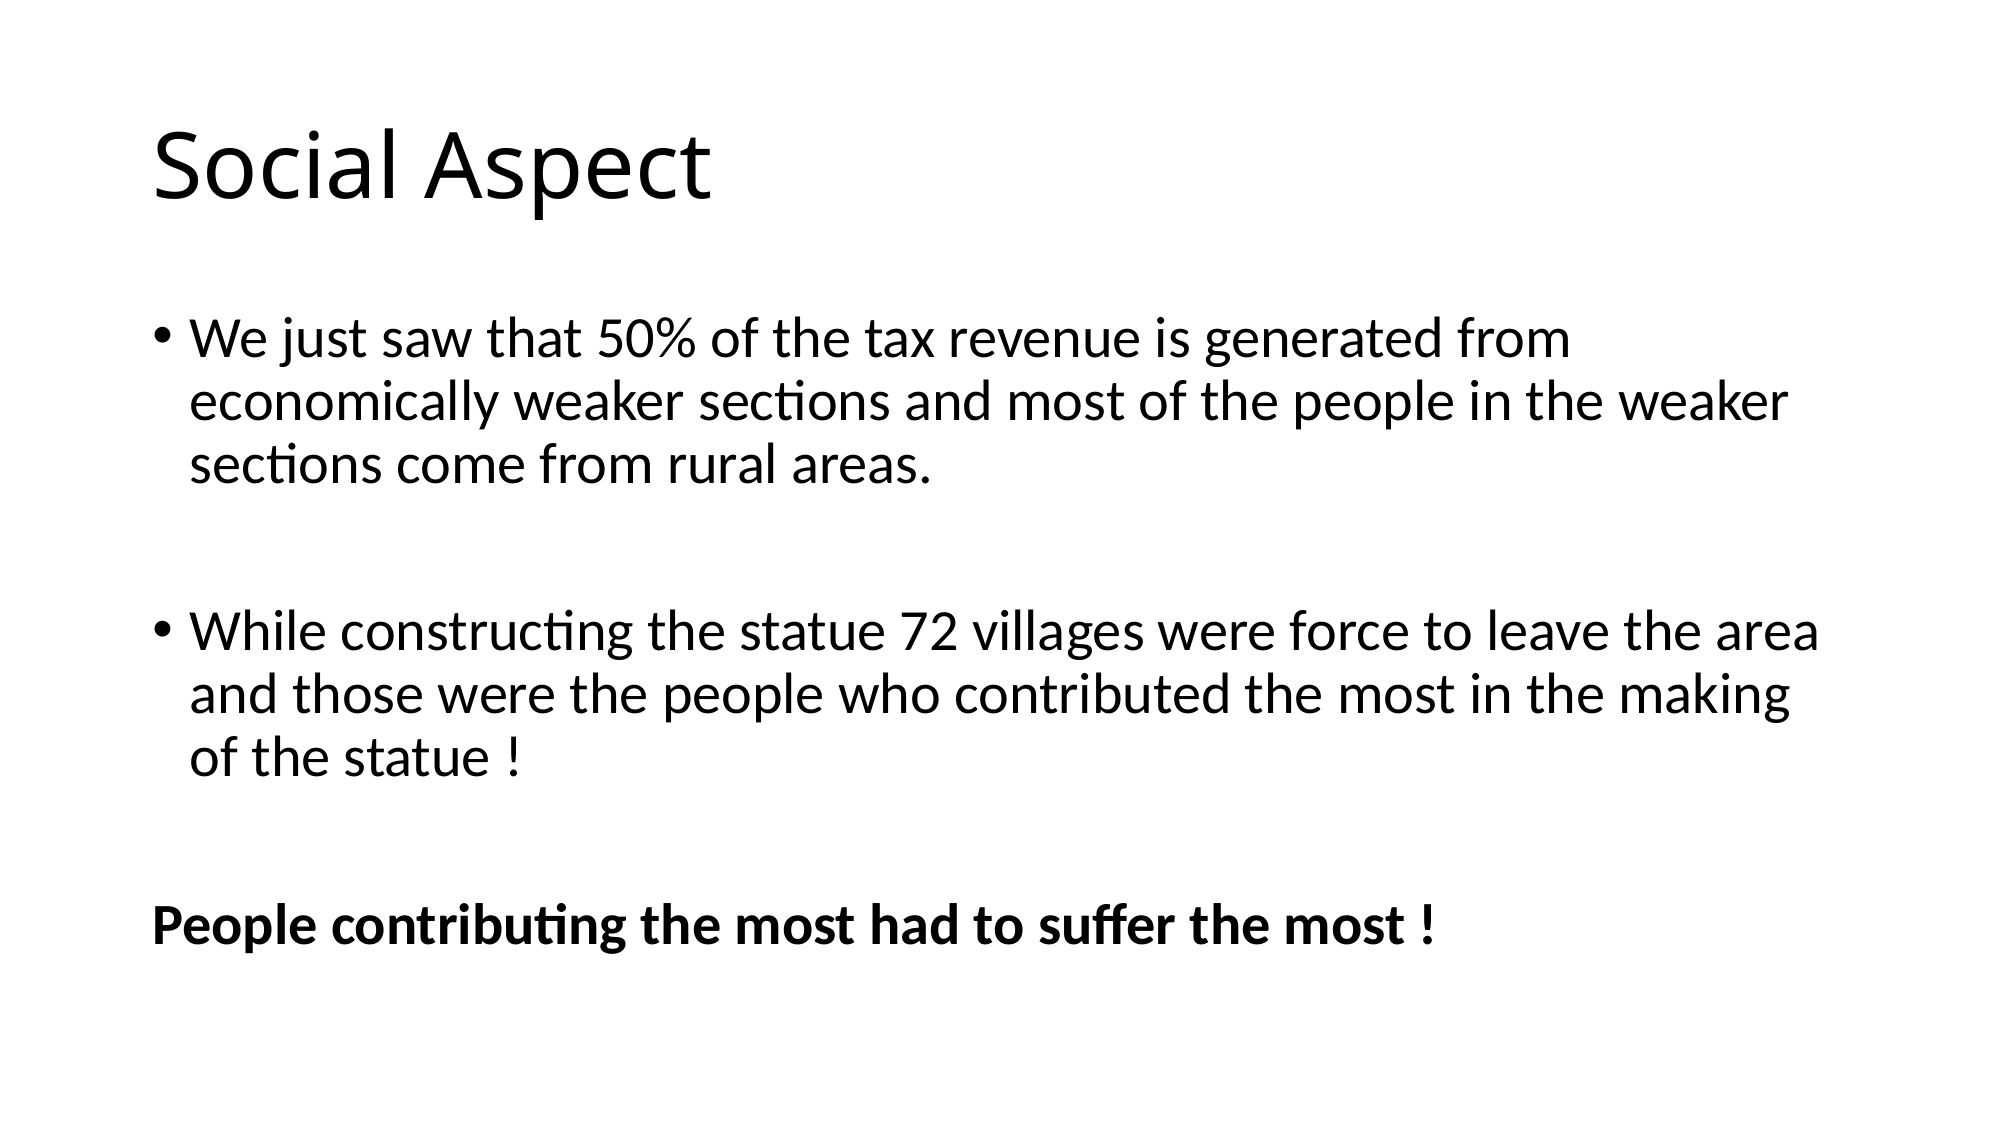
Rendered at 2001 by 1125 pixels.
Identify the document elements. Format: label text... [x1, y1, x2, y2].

list We just saw that 50% of the tax revenue is generated from economically weaker sections and most of the people in the weaker sections come from rural areas. While constructing the statue 72 villages were force to leave the area and those were the people who contributed the most in the making of the statue ! People contributing the most had to suffer the most ! [137, 299, 1863, 1014]
title Social Aspect [137, 59, 1863, 278]
